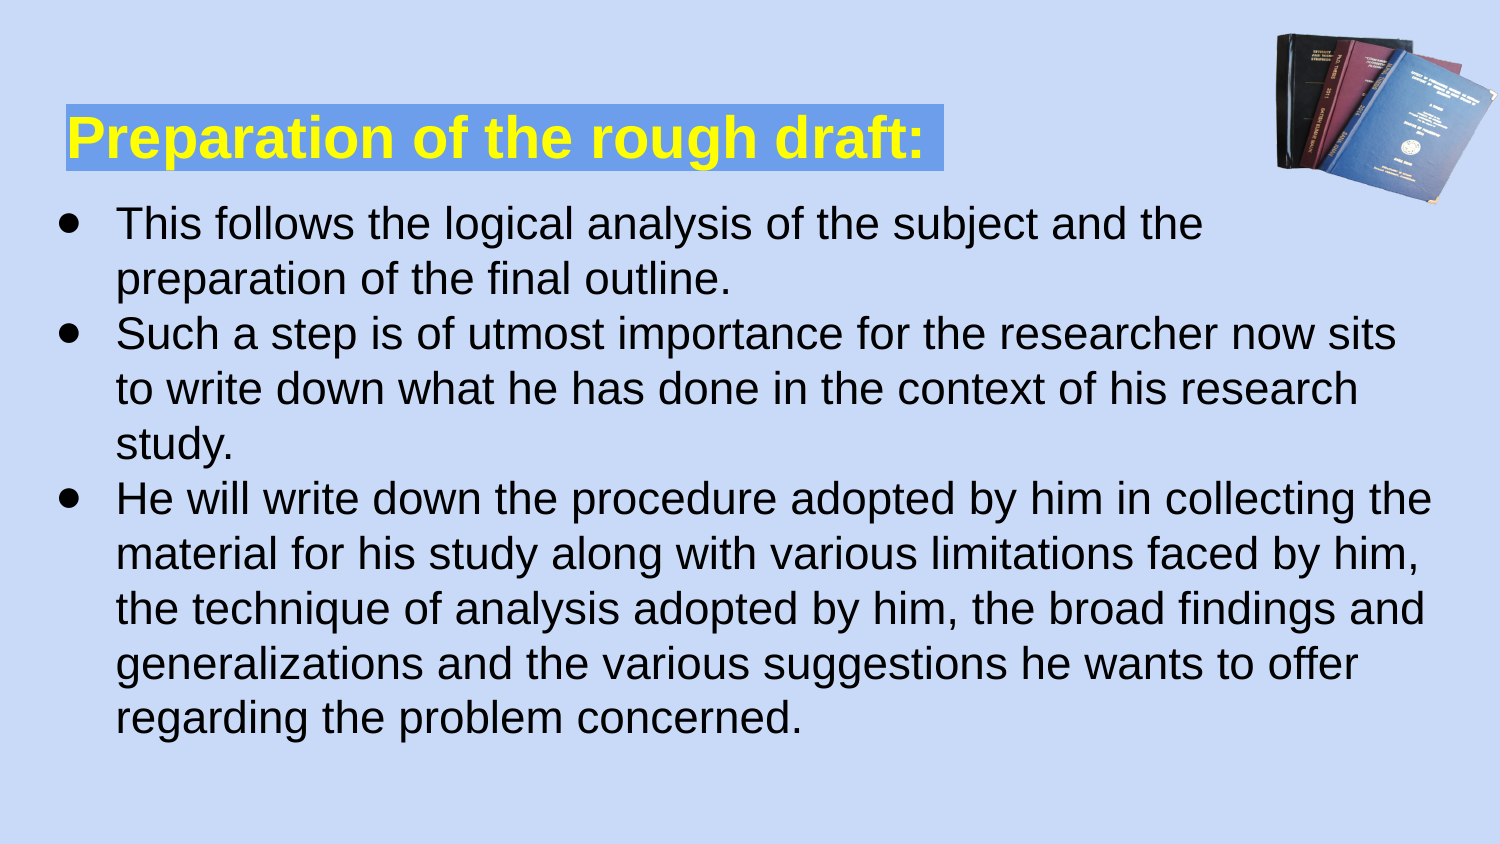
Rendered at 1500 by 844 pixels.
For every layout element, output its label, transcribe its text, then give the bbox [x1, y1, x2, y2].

text_box This follows the logical analysis of the subject and the preparation of the final outline. Such a step is of utmost importance for the researcher now sits to write down what he has done in the context of his research study. He will write down the procedure adopted by him in collecting the material for his study along with various limitations faced by him, the technique of analysis adopted by him, the broad findings and generalizations and the various suggestions he wants to offer regarding the problem concerned. [25, 178, 1449, 759]
picture [1273, 30, 1500, 208]
title Preparation of the rough draft: [51, 72, 1268, 167]
